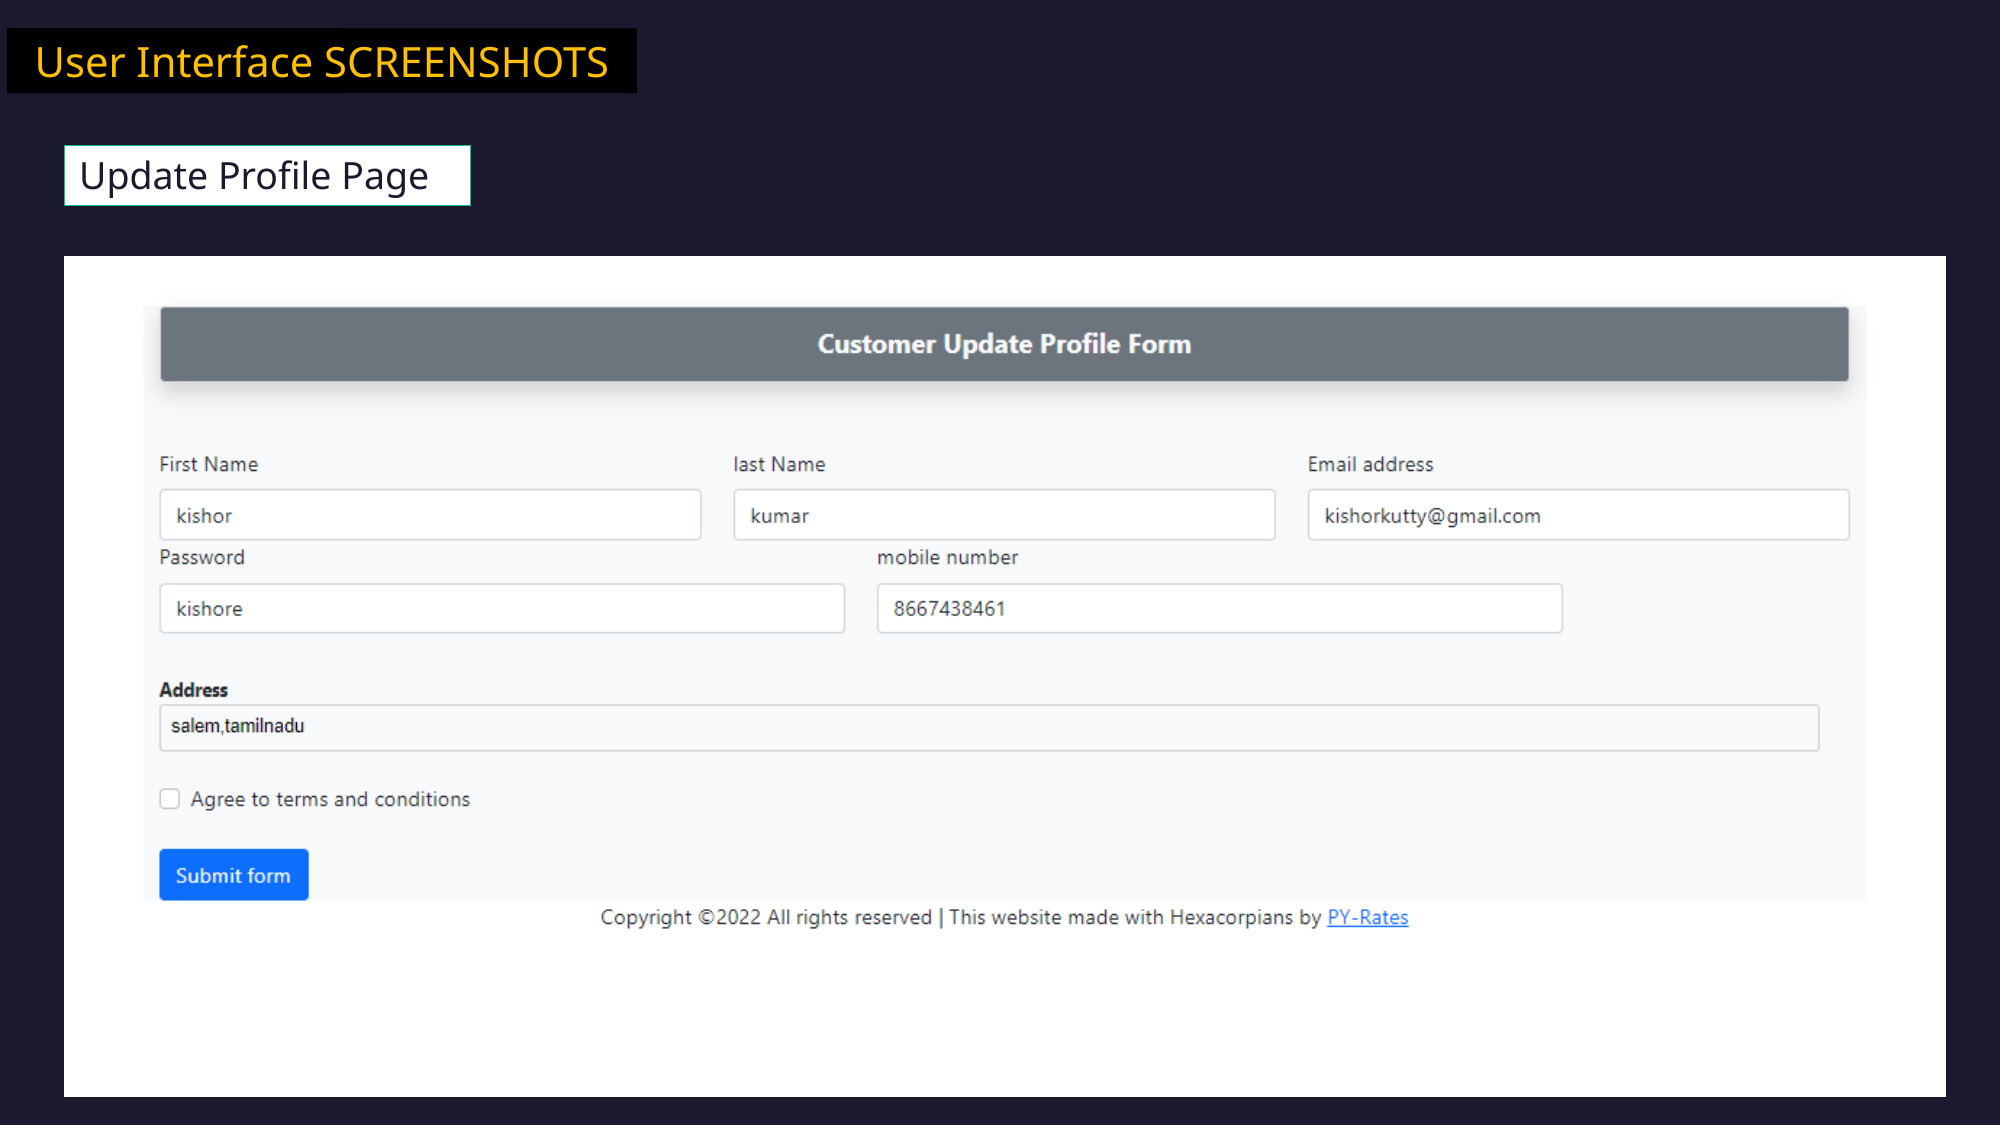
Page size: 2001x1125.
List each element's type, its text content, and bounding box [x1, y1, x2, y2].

text_box User Interface SCREENSHOTS [7, 28, 637, 94]
text_box Update Profile Page [64, 145, 471, 206]
picture [64, 256, 1946, 1097]
